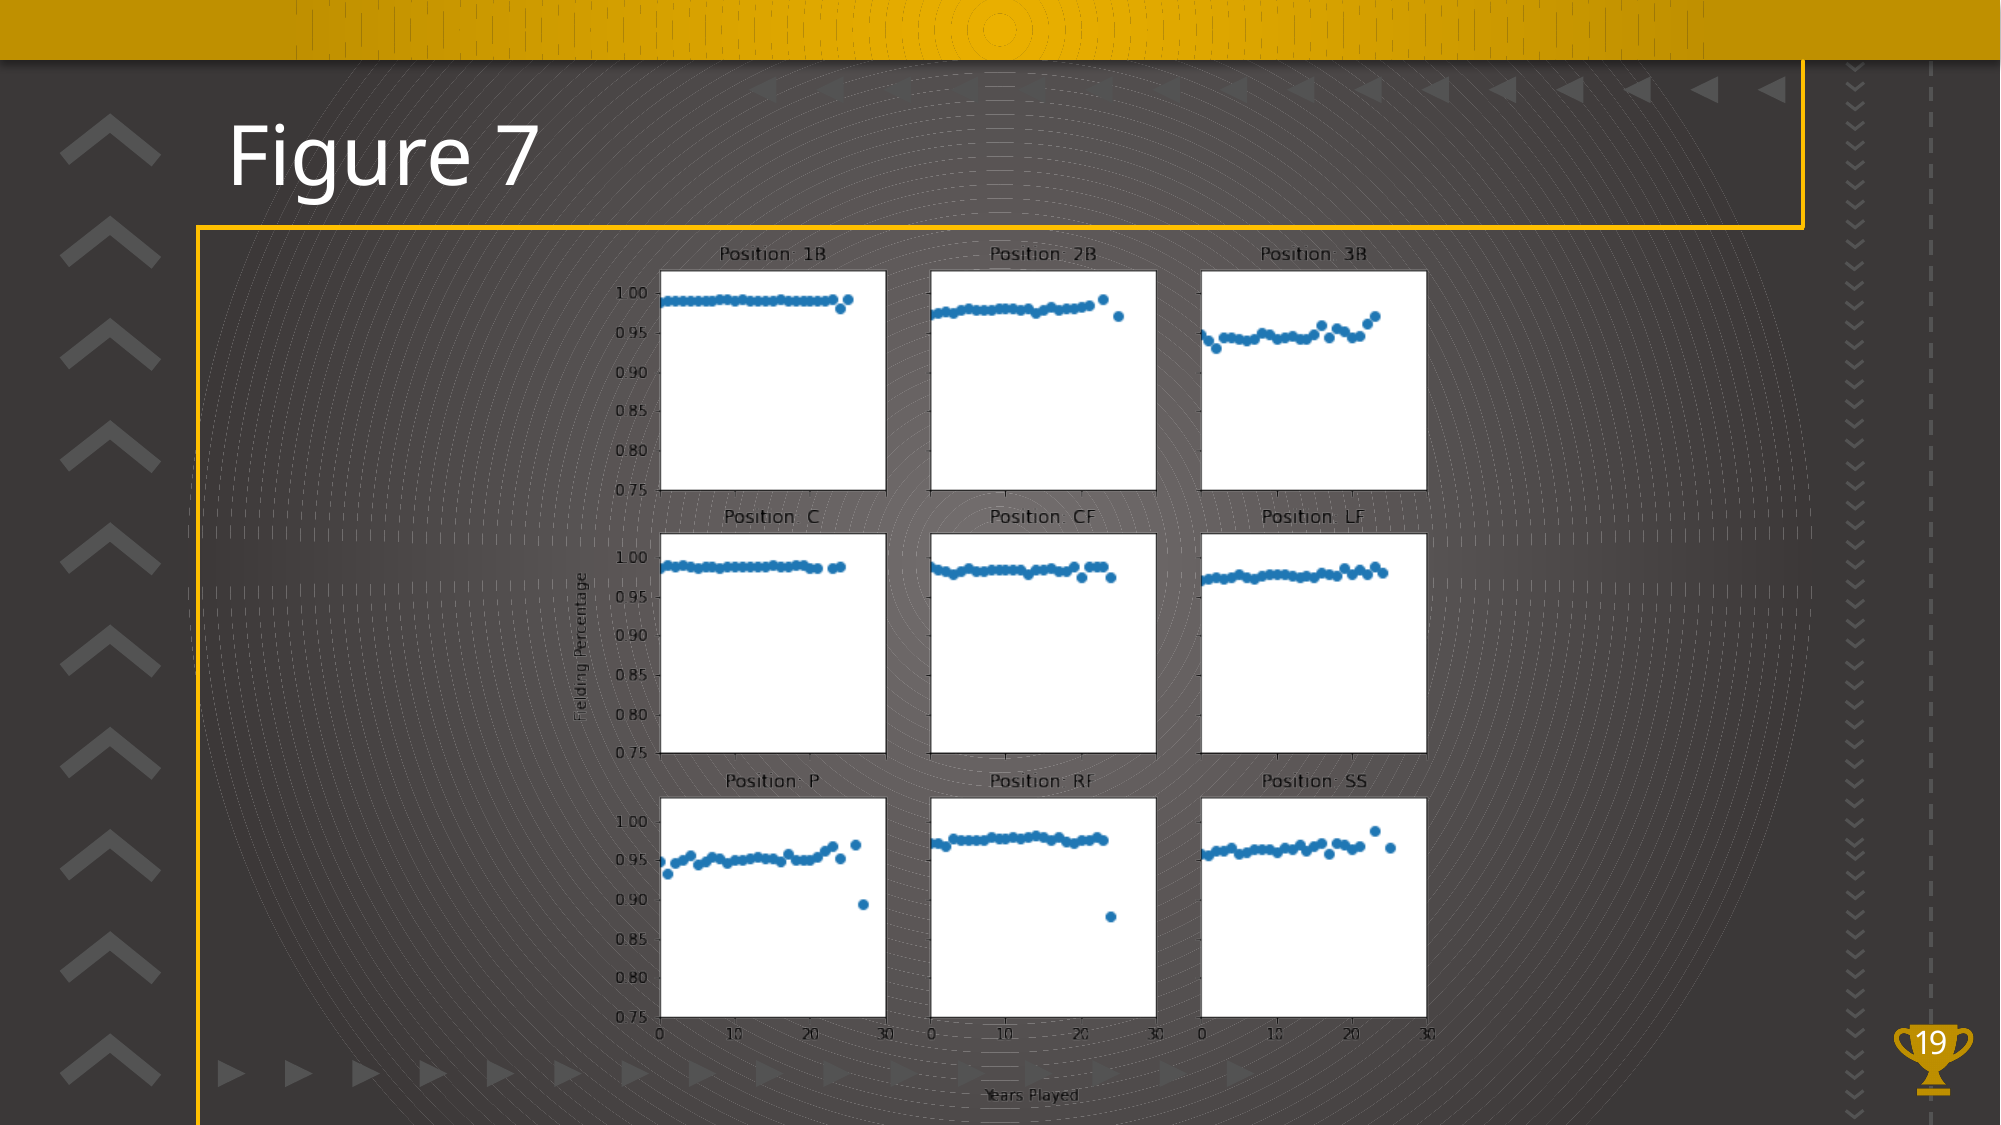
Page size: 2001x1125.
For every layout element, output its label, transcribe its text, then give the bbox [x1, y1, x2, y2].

slide_number 19 [1526, 1014, 1963, 1074]
title Figure 7 [195, 58, 1805, 259]
picture [536, 151, 1526, 1125]
picture [1889, 1015, 1978, 1105]
